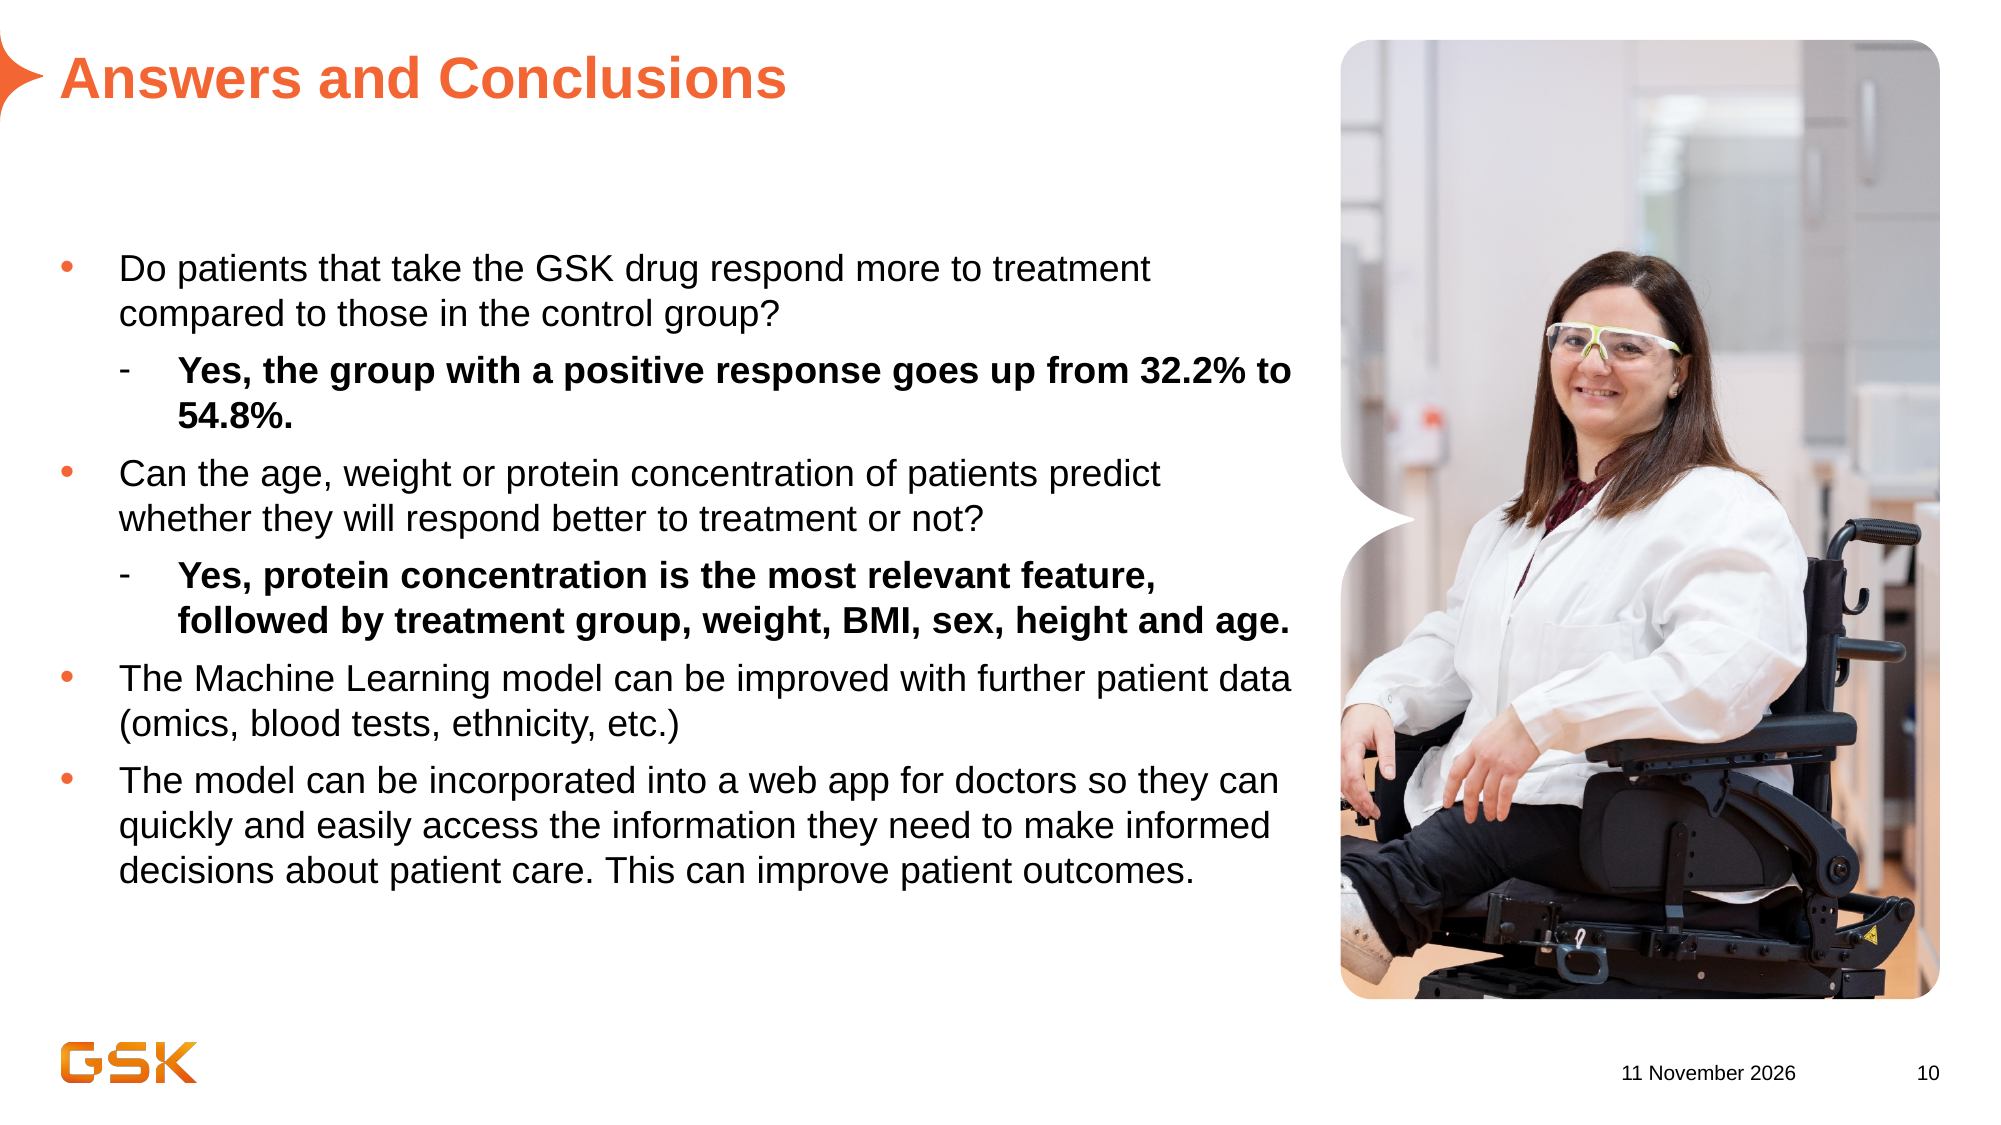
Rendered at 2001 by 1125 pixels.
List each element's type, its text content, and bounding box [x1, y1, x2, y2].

picture [1340, 39, 1941, 1000]
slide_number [1340, 1040, 1797, 1085]
picture [61, 1042, 197, 1083]
title Answers and Conclusions [59, 39, 1300, 111]
slide_number 10 [1851, 1040, 1940, 1085]
list Do patients that take the GSK drug respond more to treatment compared to those in the control group? Yes, the group with a positive response goes up from 32.2% to 54.8%. Can the age, weight or protein concentration of patients predict whether they will respond better to treatment or not? Yes, protein concentration is the most relevant feature, followed by treatment group, weight, BMI, sex, height and age. The Machine Learning model can be improved with further patient data (omics, blood tests, ethnicity, etc.) The model can be incorporated into a web app for doctors so they can quickly and easily access the information they need to make informed decisions about patient care. This can improve patient outcomes. [59, 213, 1300, 951]
